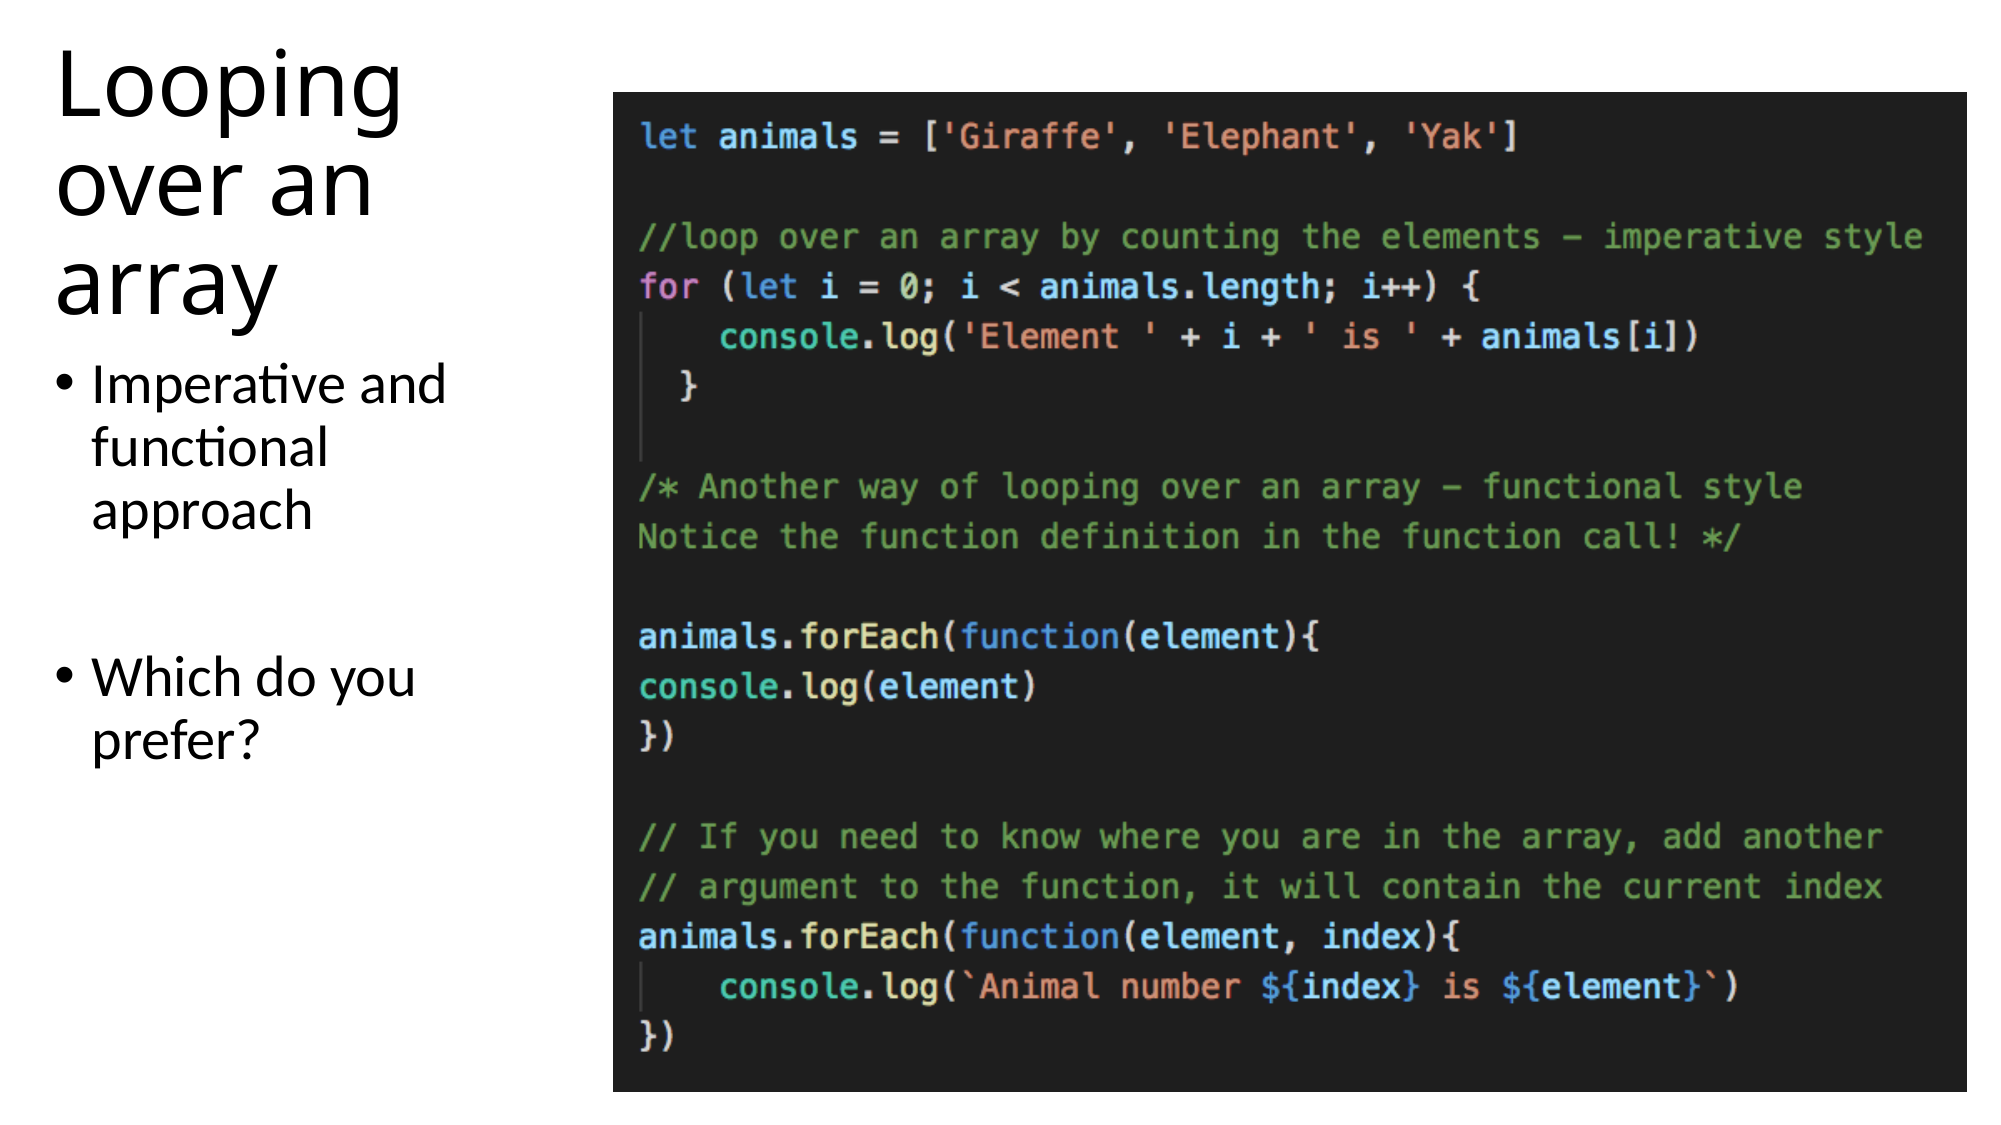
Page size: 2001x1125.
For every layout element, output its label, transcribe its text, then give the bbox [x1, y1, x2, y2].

list Imperative and functional approach Which do you prefer? [39, 345, 558, 1014]
picture [613, 92, 1967, 1093]
title Looping over an array [39, 25, 591, 346]
